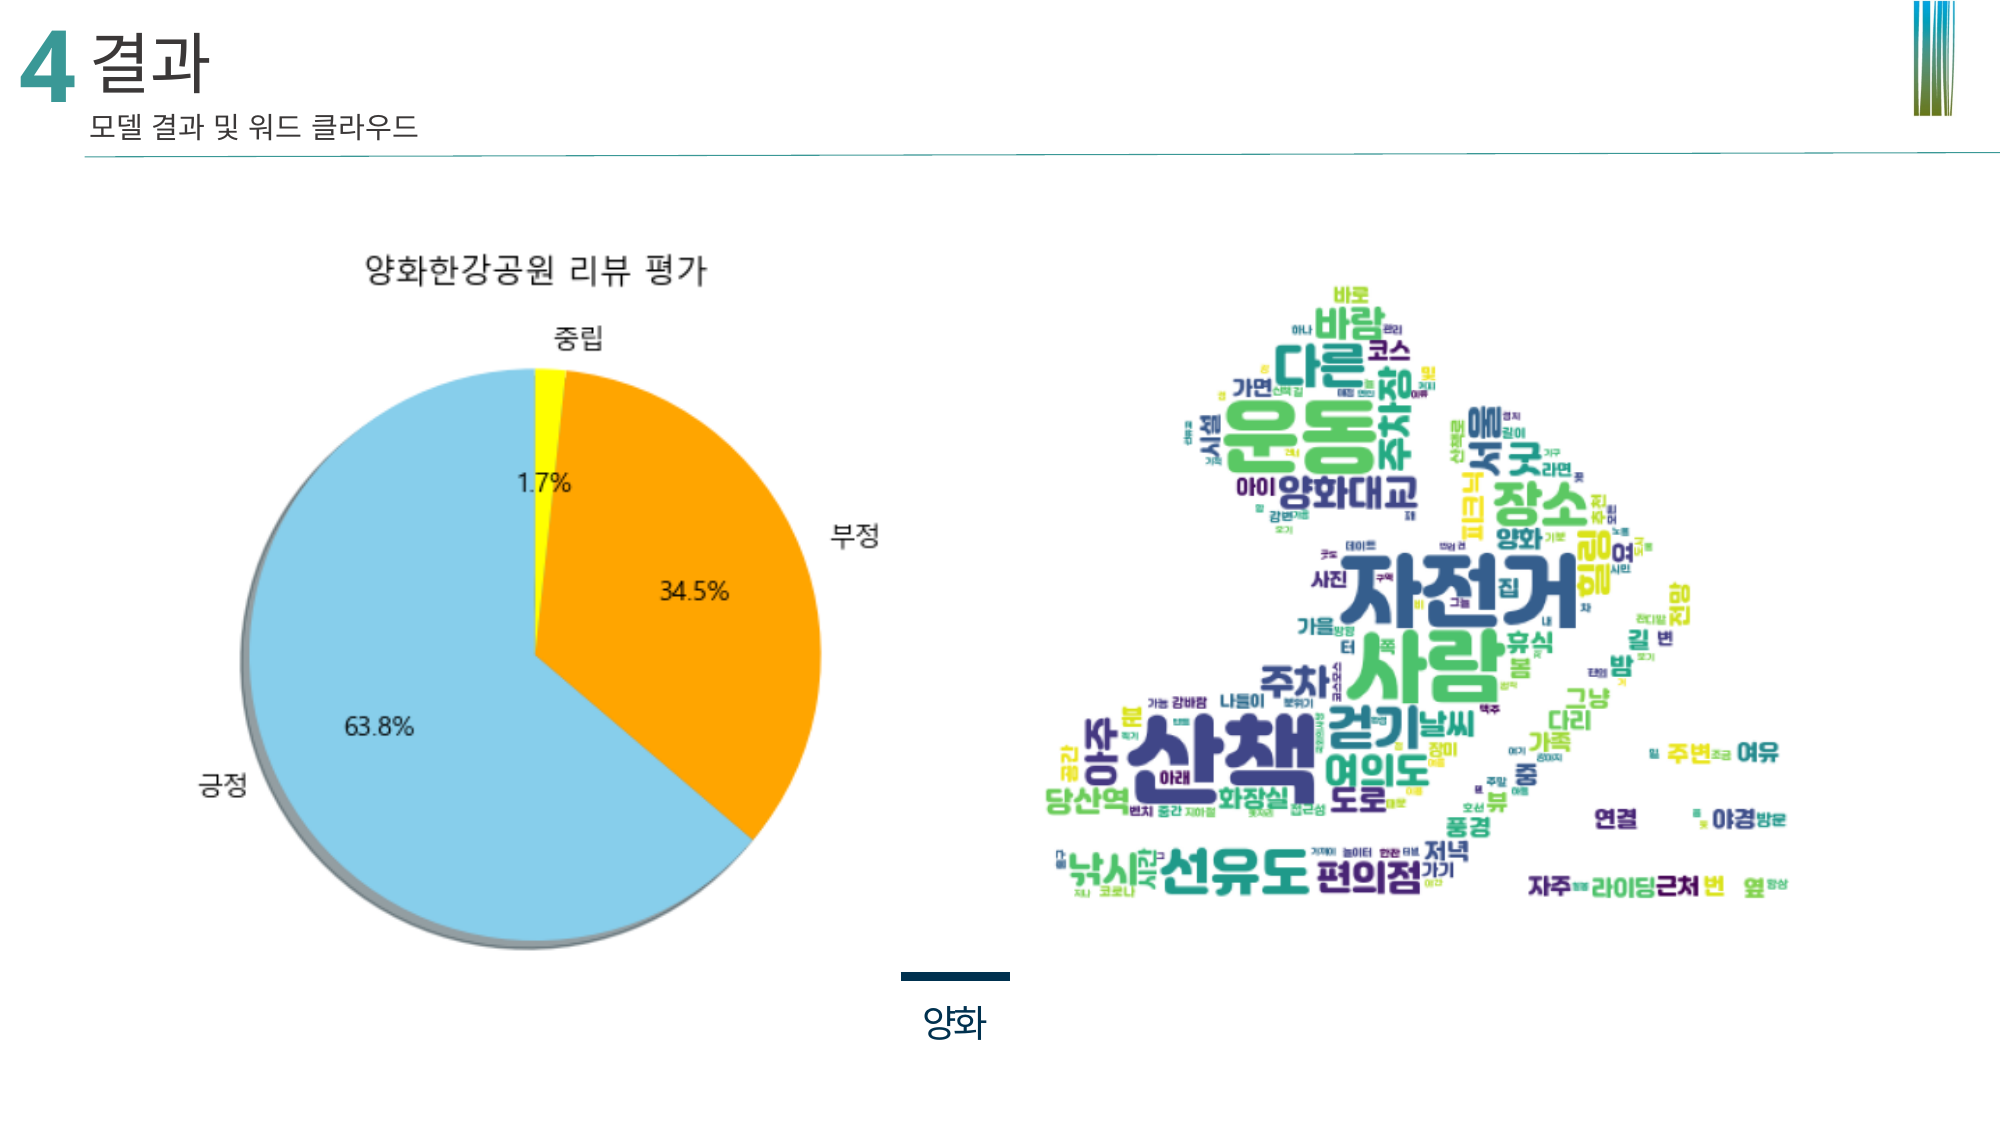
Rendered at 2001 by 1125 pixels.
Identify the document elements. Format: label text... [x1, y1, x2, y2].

text_box 4 [4, 0, 92, 130]
text_box 양화 [907, 992, 1004, 1053]
picture [159, 239, 911, 962]
text_box 모델 결과 및 워드 클라우드 [74, 102, 435, 152]
picture [977, 239, 1863, 930]
picture [1875, 0, 1994, 118]
text_box 결과 [92, 14, 228, 102]
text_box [84, 152, 2000, 157]
